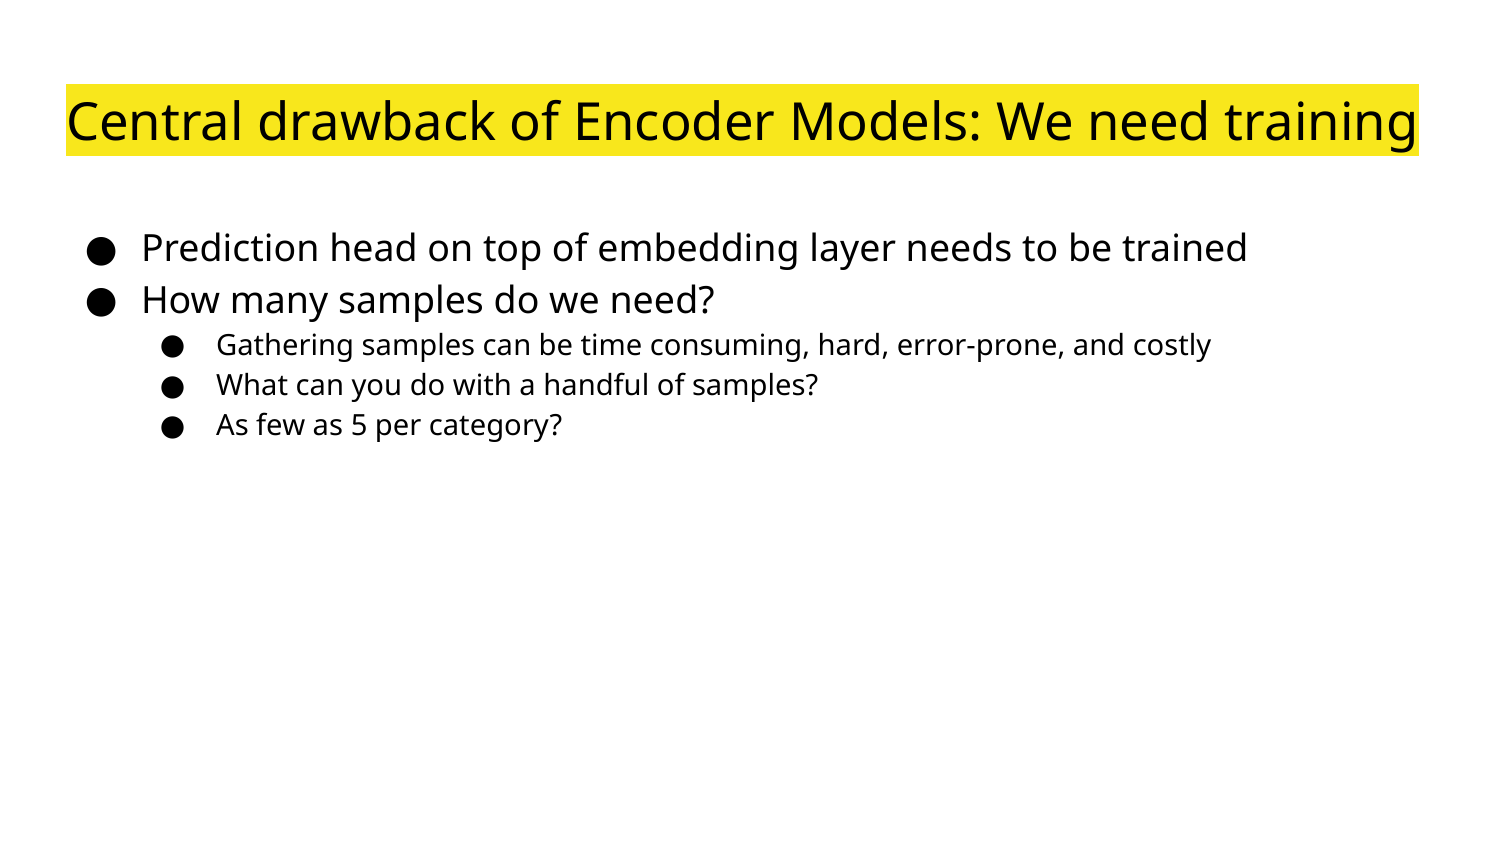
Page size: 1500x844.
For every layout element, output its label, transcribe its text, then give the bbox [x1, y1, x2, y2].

title Central drawback of Encoder Models: We need training [51, 72, 1449, 167]
list Prediction head on top of embedding layer needs to be trained How many samples do we need? Gathering samples can be time consuming, hard, error-prone, and costly What can you do with a handful of samples? As few as 5 per category? [51, 202, 1449, 750]
